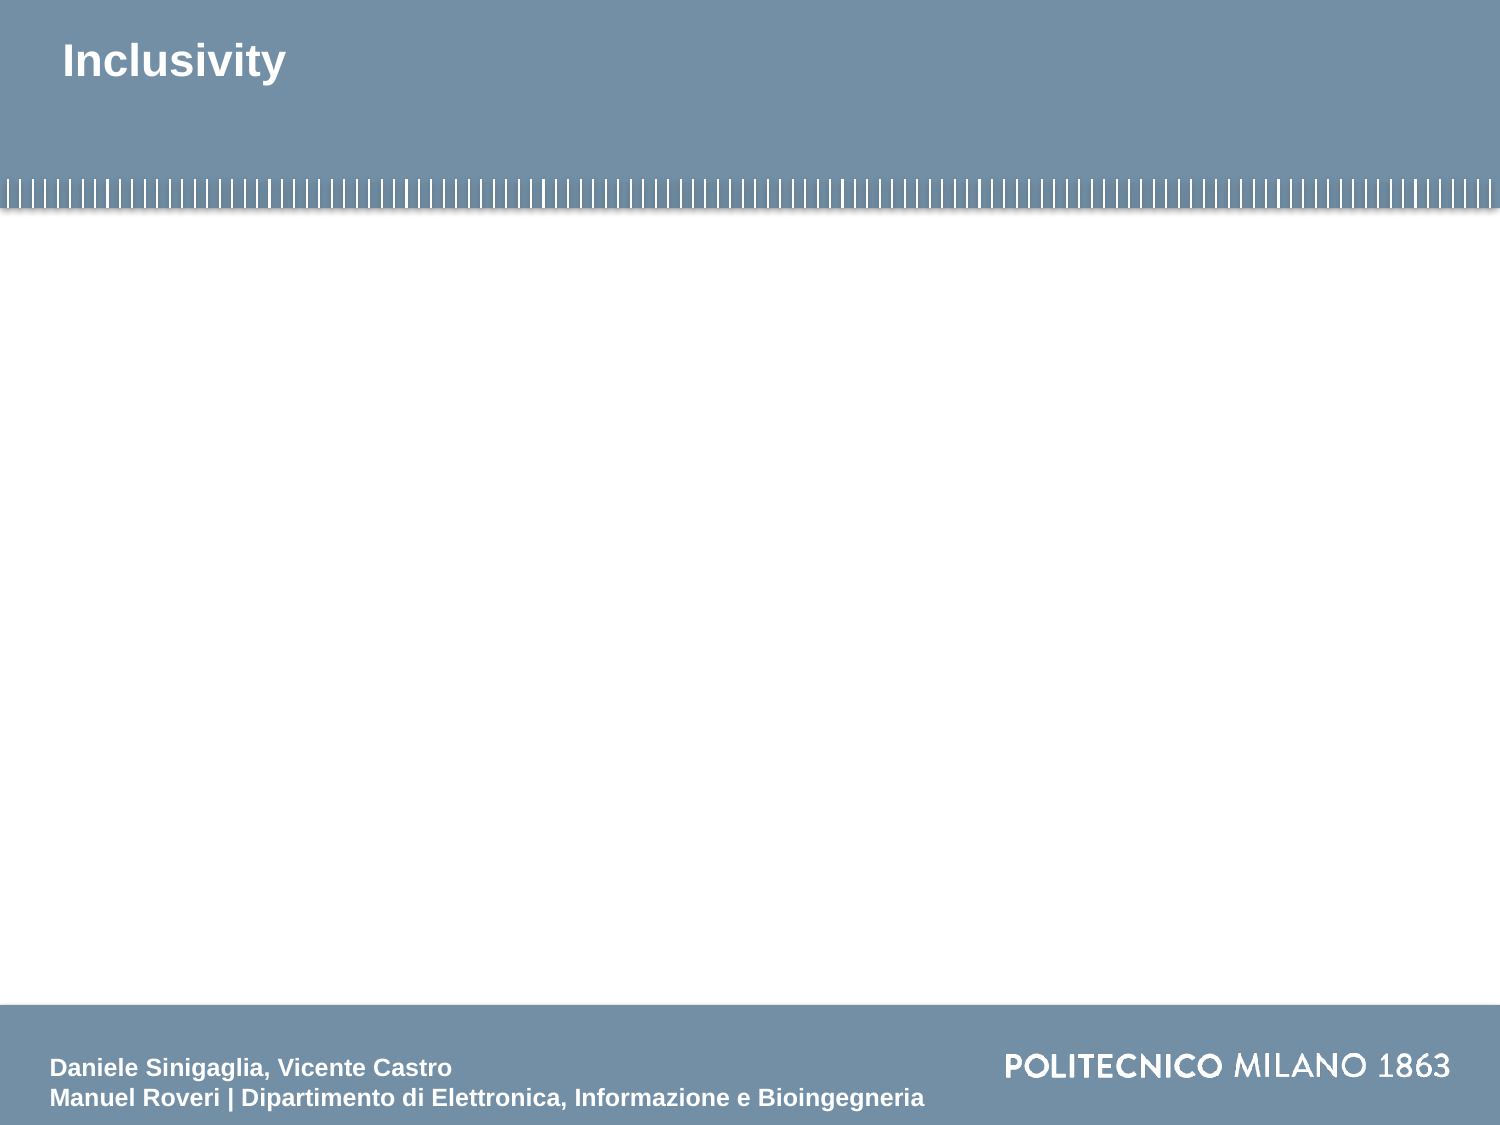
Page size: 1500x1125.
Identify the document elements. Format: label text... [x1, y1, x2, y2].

title Inclusivity [47, 22, 1455, 161]
picture [999, 1041, 1456, 1089]
